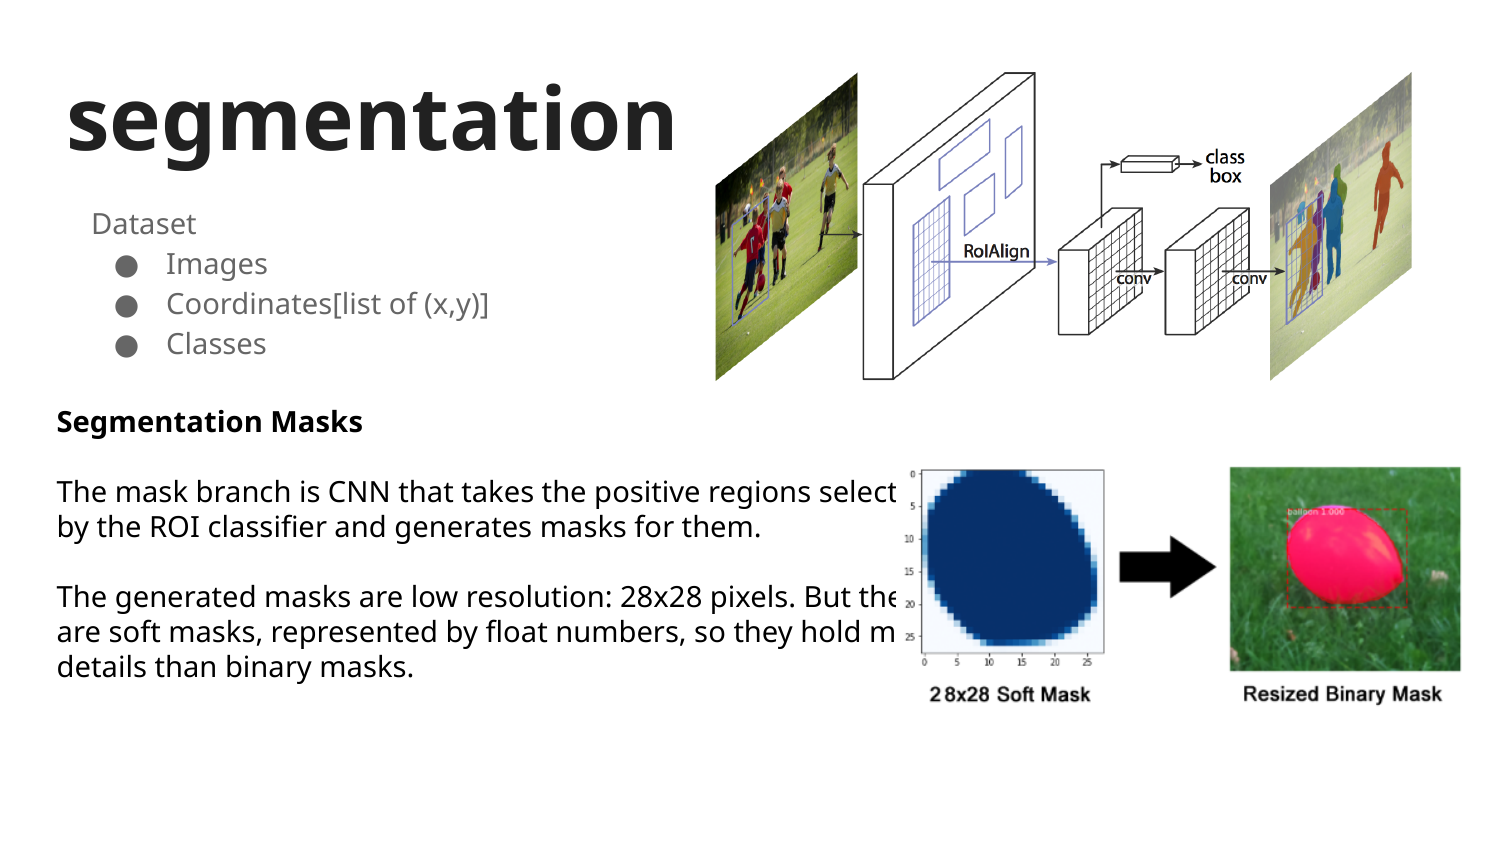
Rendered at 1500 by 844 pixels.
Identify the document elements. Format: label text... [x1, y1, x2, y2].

list Dataset Images Coordinates[list of (x,y)] Classes [76, 185, 664, 384]
picture [708, 63, 1419, 384]
text_box Segmentation Masks The mask branch is CNN that takes the positive regions selected by the ROI classifier and generates masks for them. The generated masks are low resolution: 28x28 pixels. But they are soft masks, represented by float numbers, so they hold more details than binary masks. [41, 388, 979, 821]
picture [896, 457, 1468, 710]
title segmentation [51, 48, 1449, 180]
